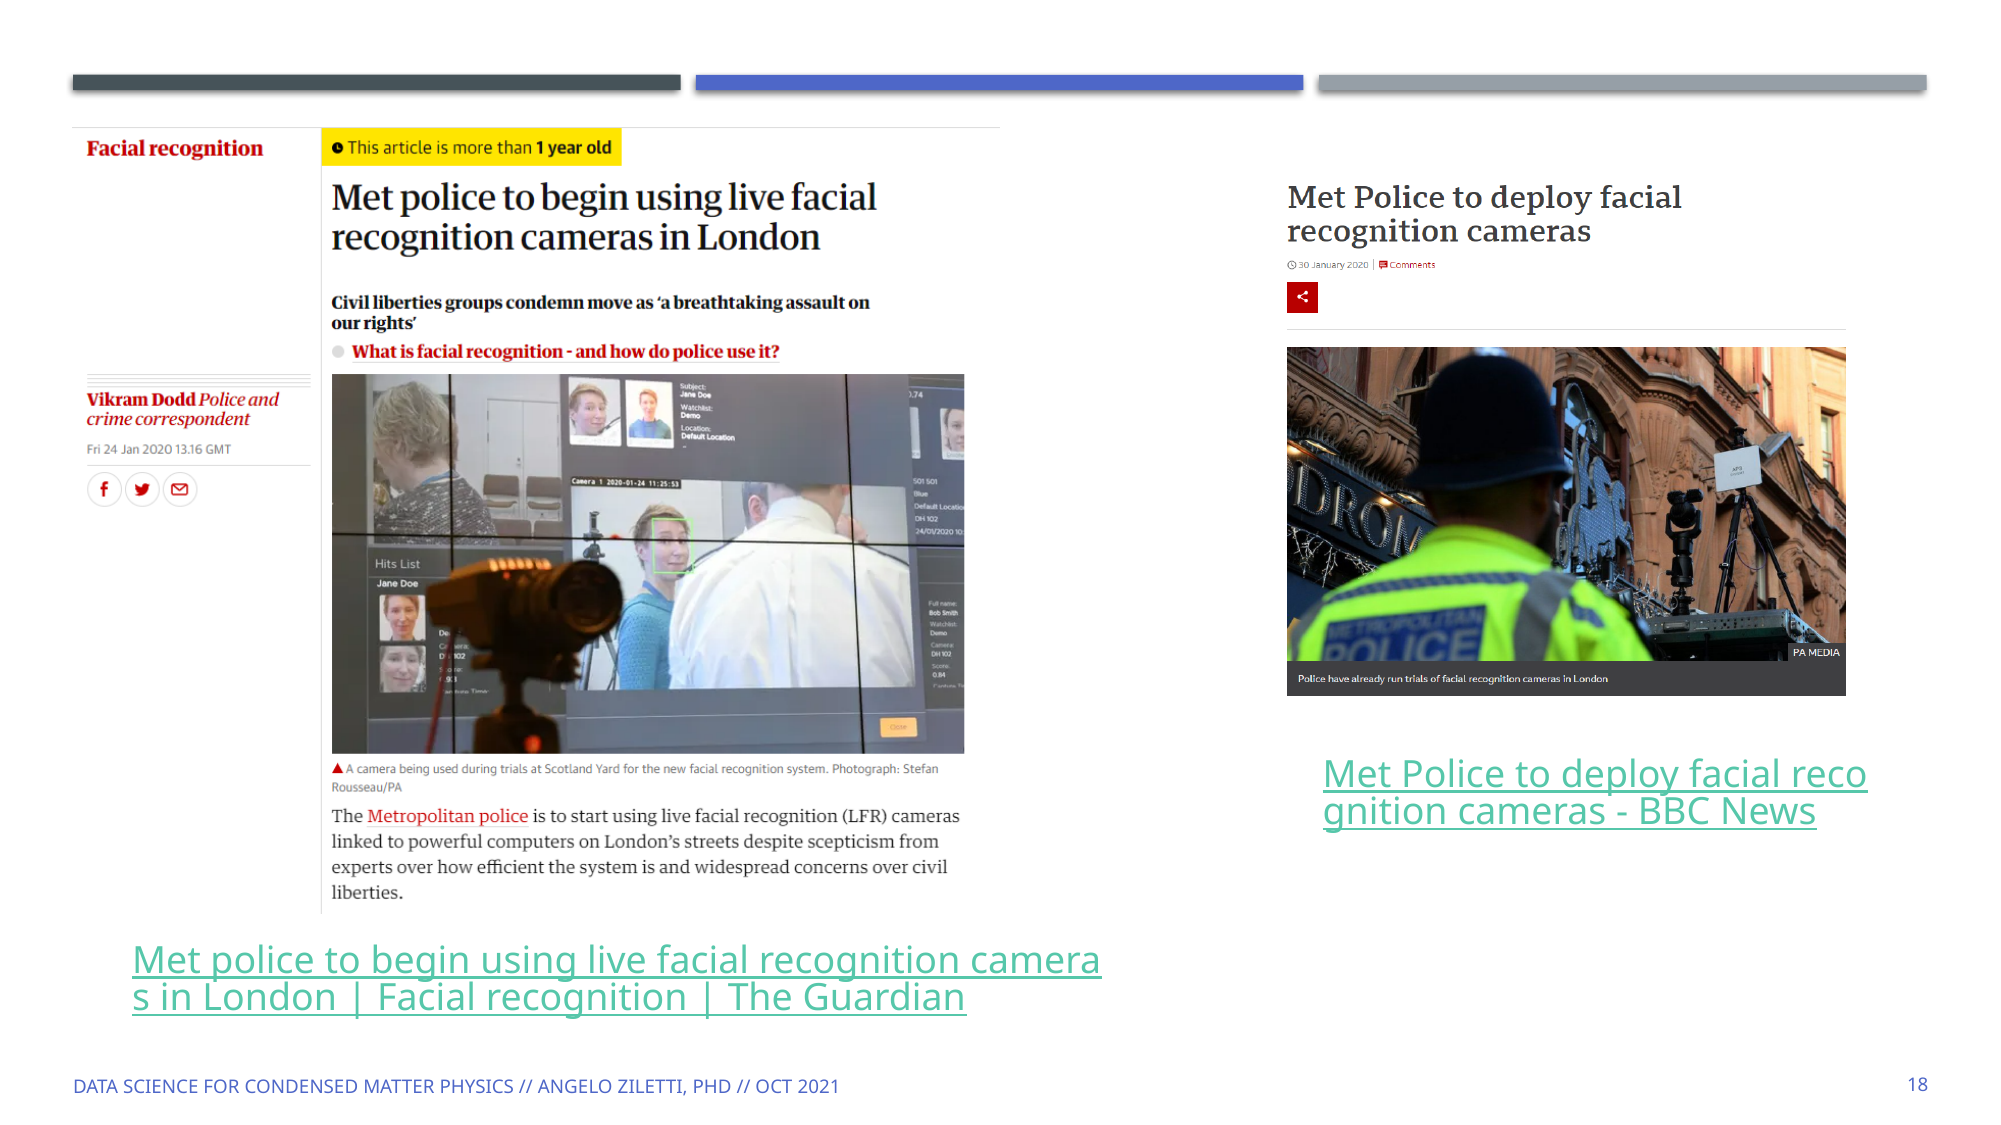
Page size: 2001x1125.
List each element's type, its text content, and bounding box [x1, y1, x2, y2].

picture [71, 124, 1001, 915]
text_box Met police to begin using live facial recognition cameras in London | Facial recognition | The Guardian [117, 928, 1118, 994]
slide_number 18 [1770, 1055, 1944, 1116]
footer Data Science for Condensed Matter Physics // Angelo Ziletti, PhD // Oct 2021 [58, 1055, 1177, 1116]
picture [1265, 172, 1859, 706]
text_box Met Police to deploy facial recognition cameras - BBC News [1308, 742, 1900, 809]
